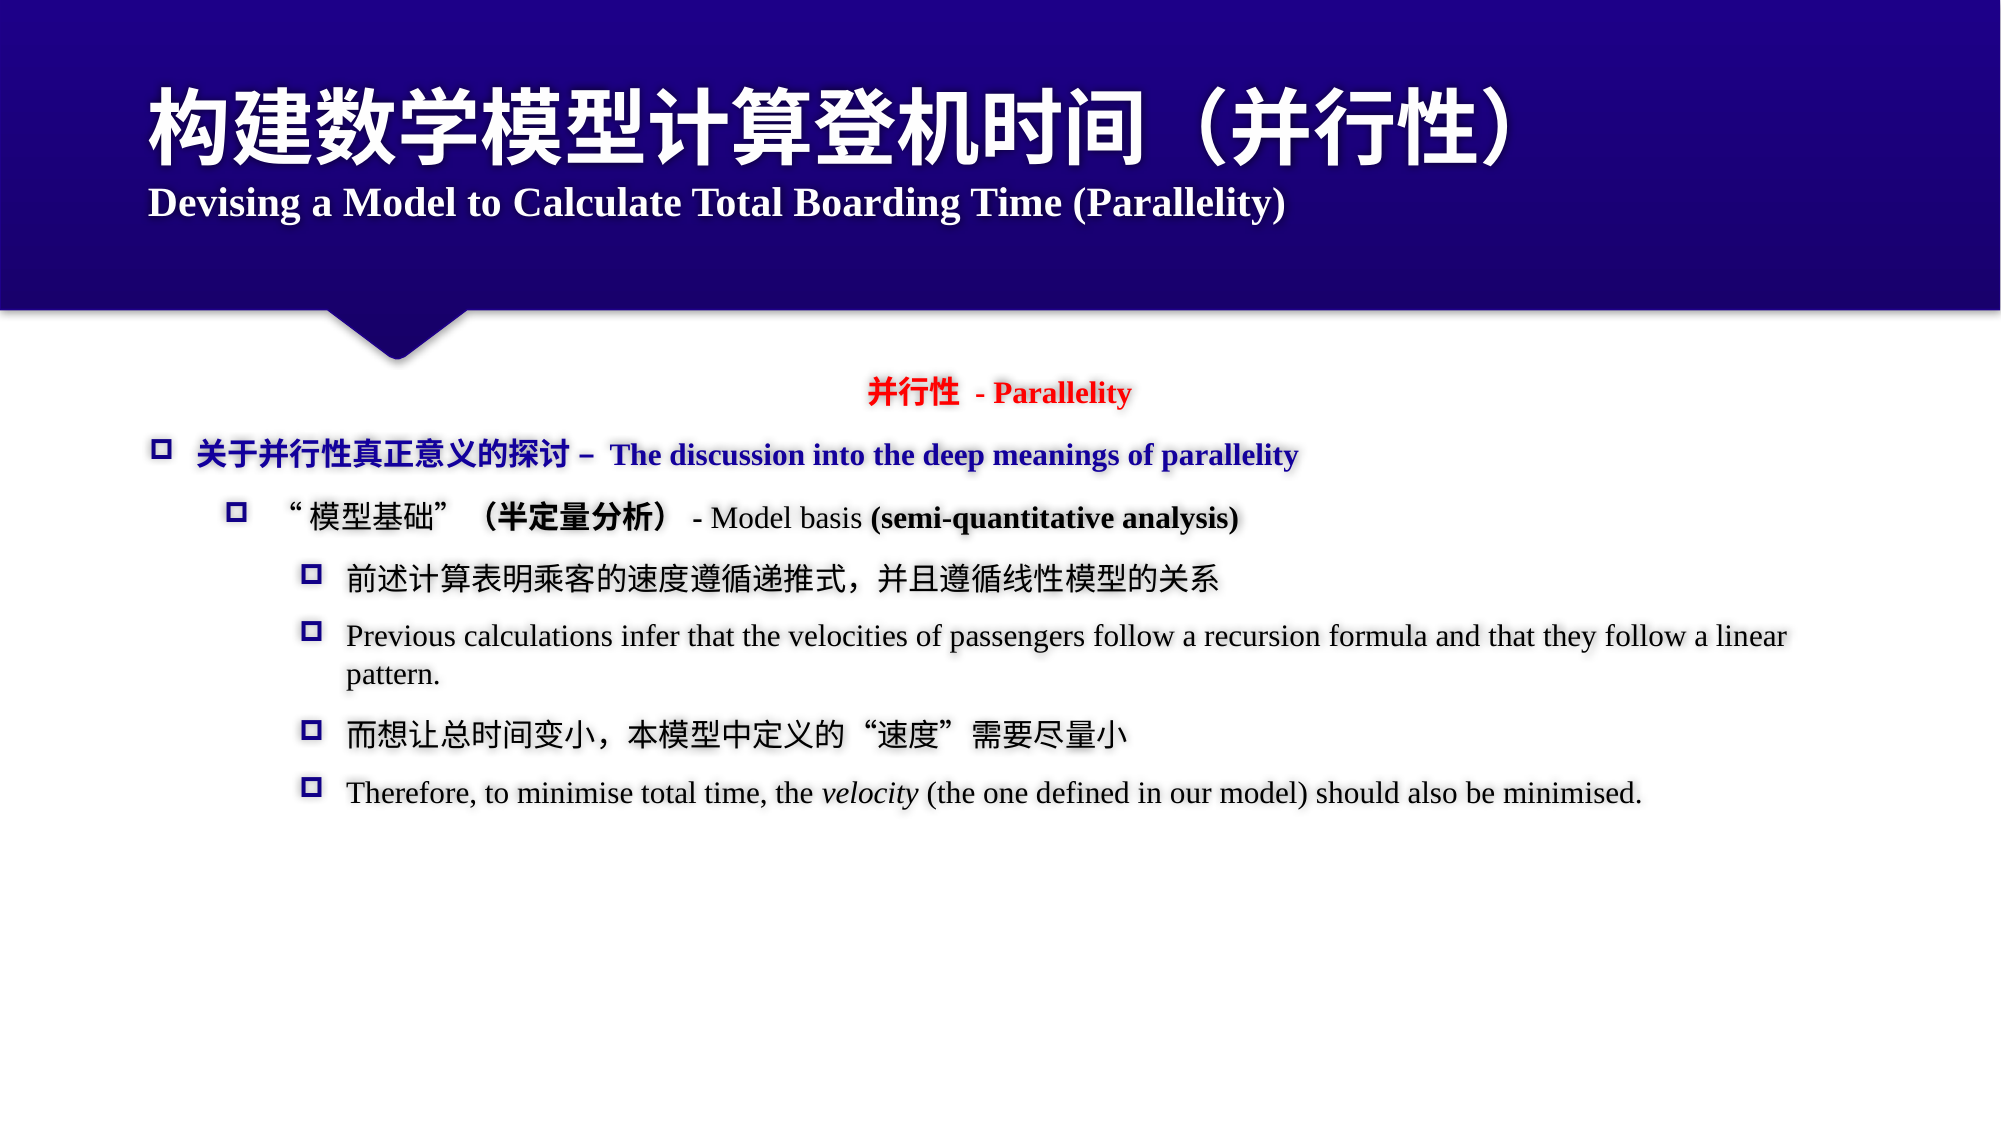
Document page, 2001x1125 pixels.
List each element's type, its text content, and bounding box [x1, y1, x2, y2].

list 并行性 - Parallelity 关于并行性真正意义的探讨 – The discussion into the deep meanings of parallelity “模型基础”（半定量分析）- Model basis (semi-quantitative analysis) 前述计算表明乘客的速度遵循递推式，并且遵循线性模型的关系 Previous calculations infer that the velocities of passengers follow a recursion formula and that they follow a linear pattern. 而想让总时间变小，本模型中定义的“速度”需要尽量小 Therefore, to minimise total time, the velocity (the one defined in our model) should also be minimised. [134, 364, 1866, 962]
title 构建数学模型计算登机时间（并行性） Devising a Model to Calculate Total Boarding Time (Parallelity) [132, 73, 1868, 233]
